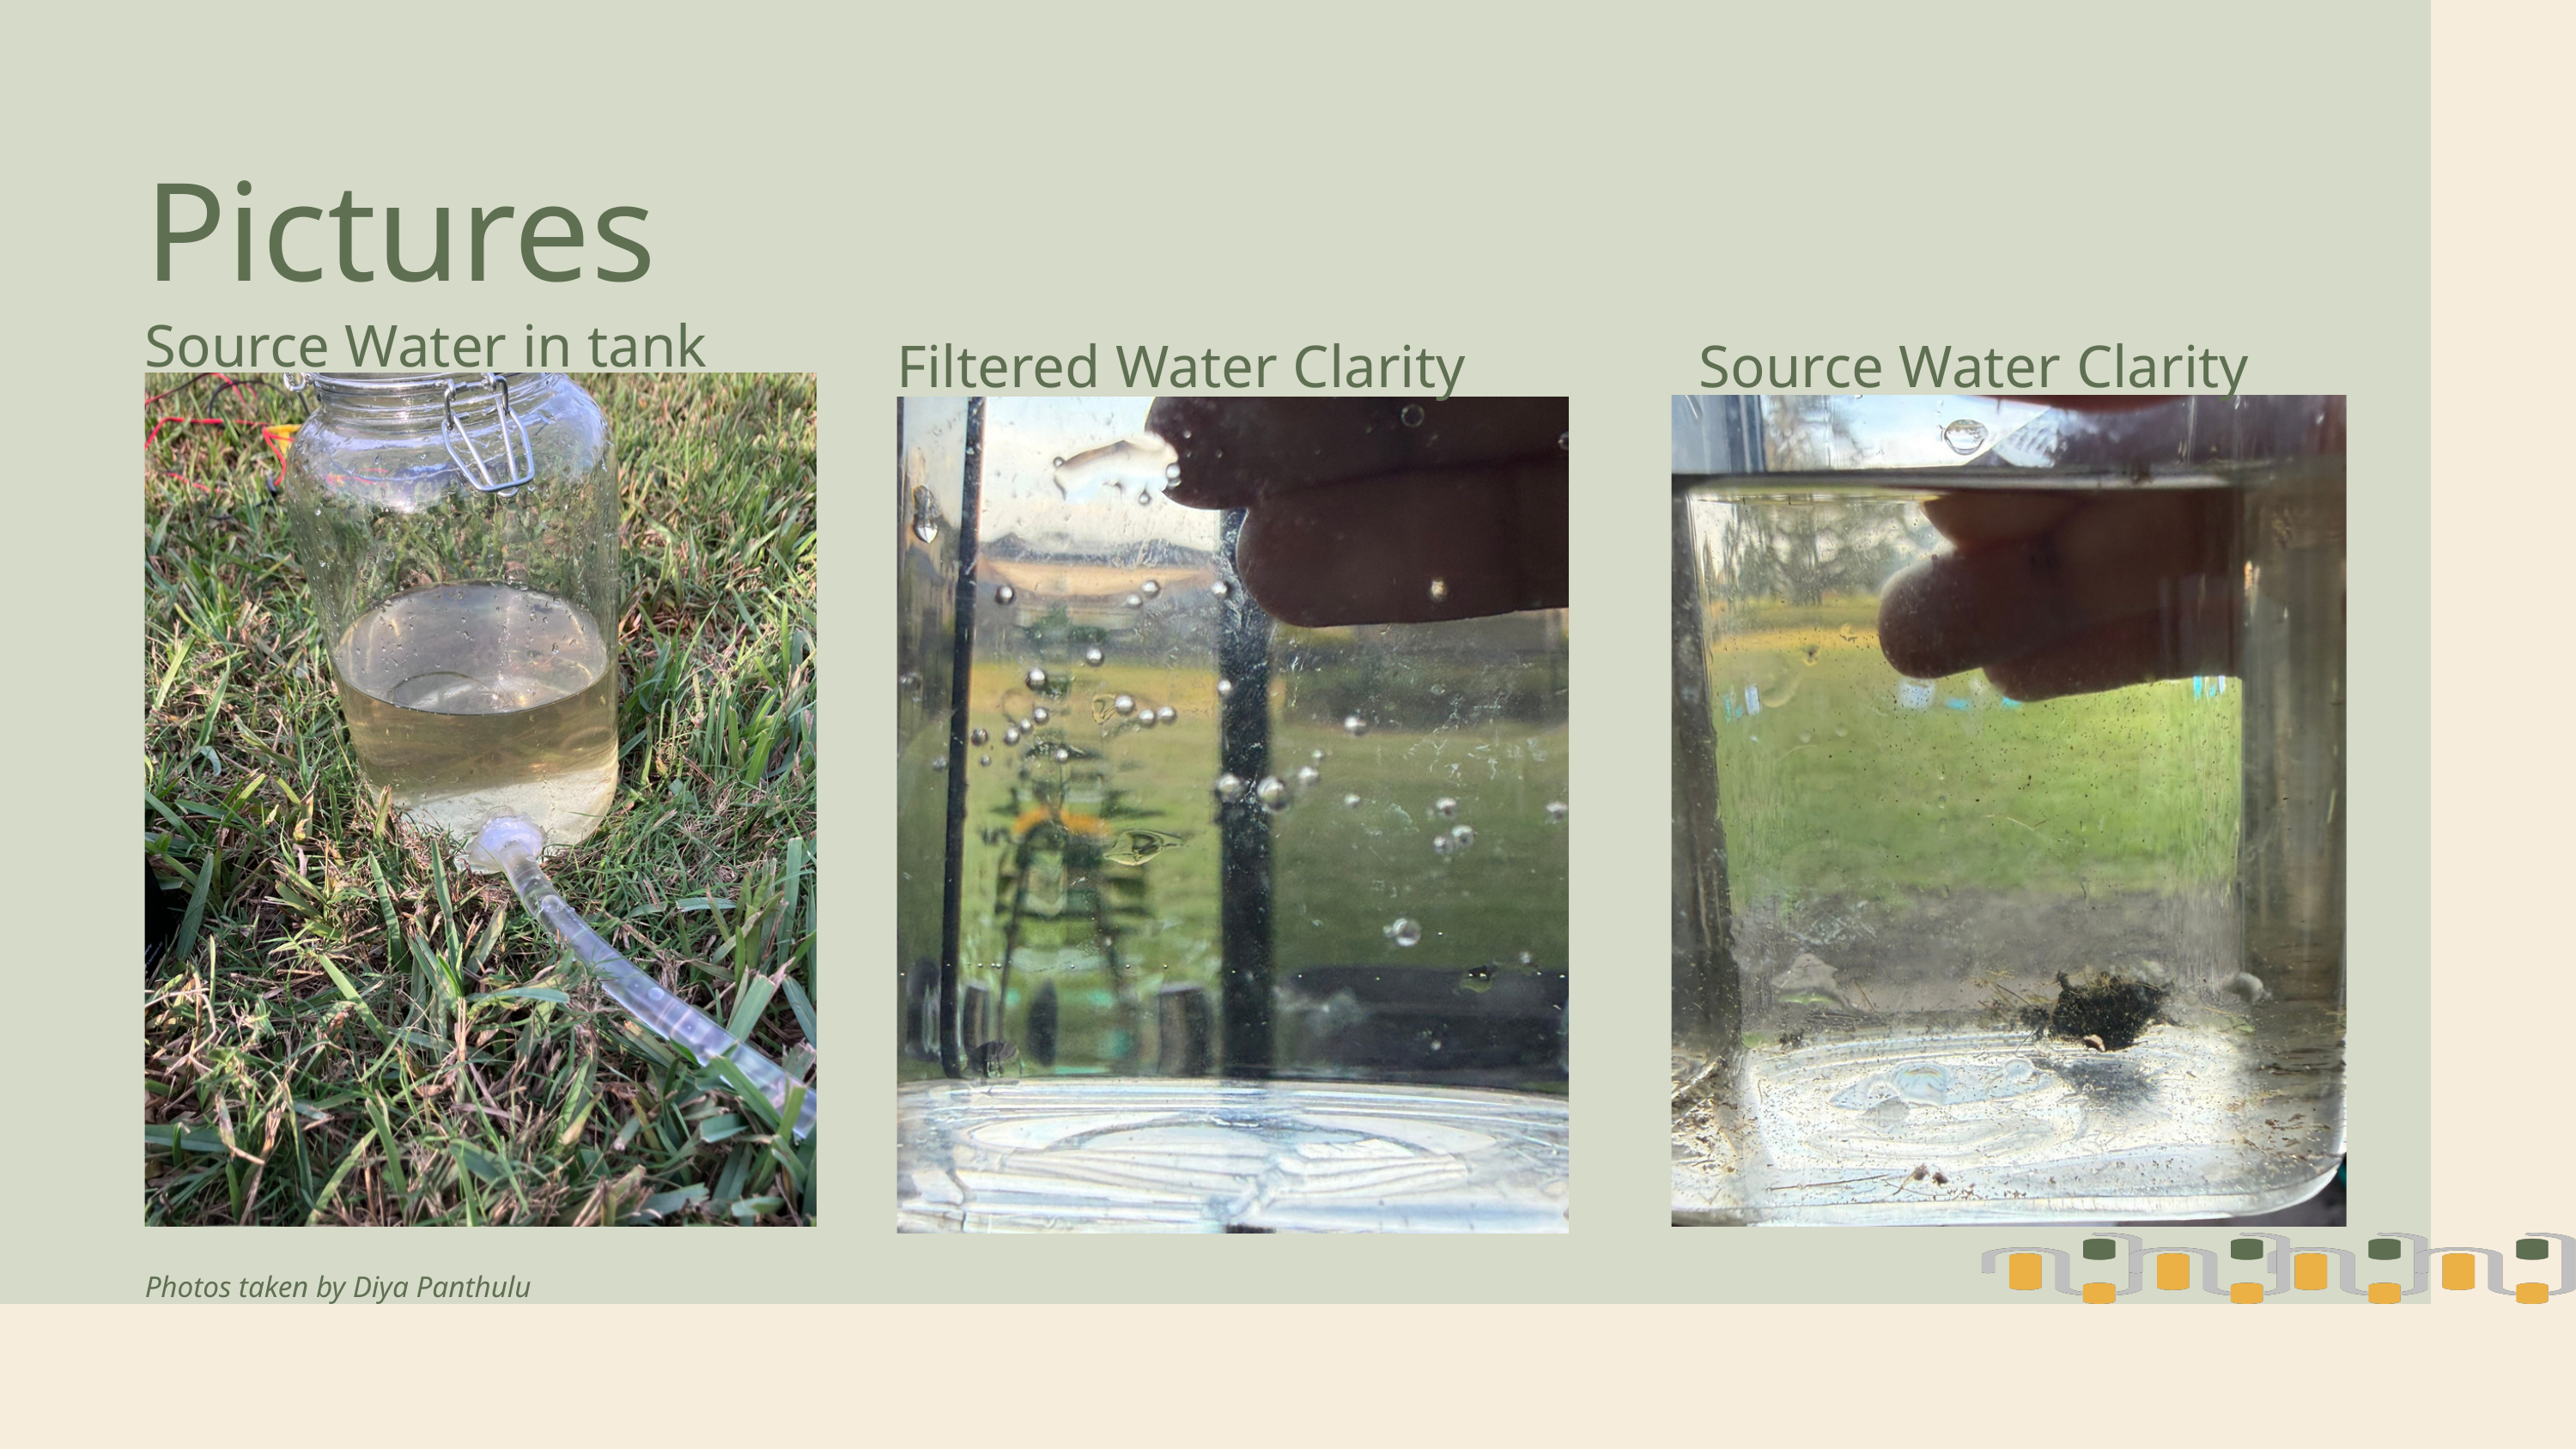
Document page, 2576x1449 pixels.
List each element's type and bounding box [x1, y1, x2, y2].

text_box [0, 0, 2432, 1304]
text_box [2435, 1233, 2576, 1304]
